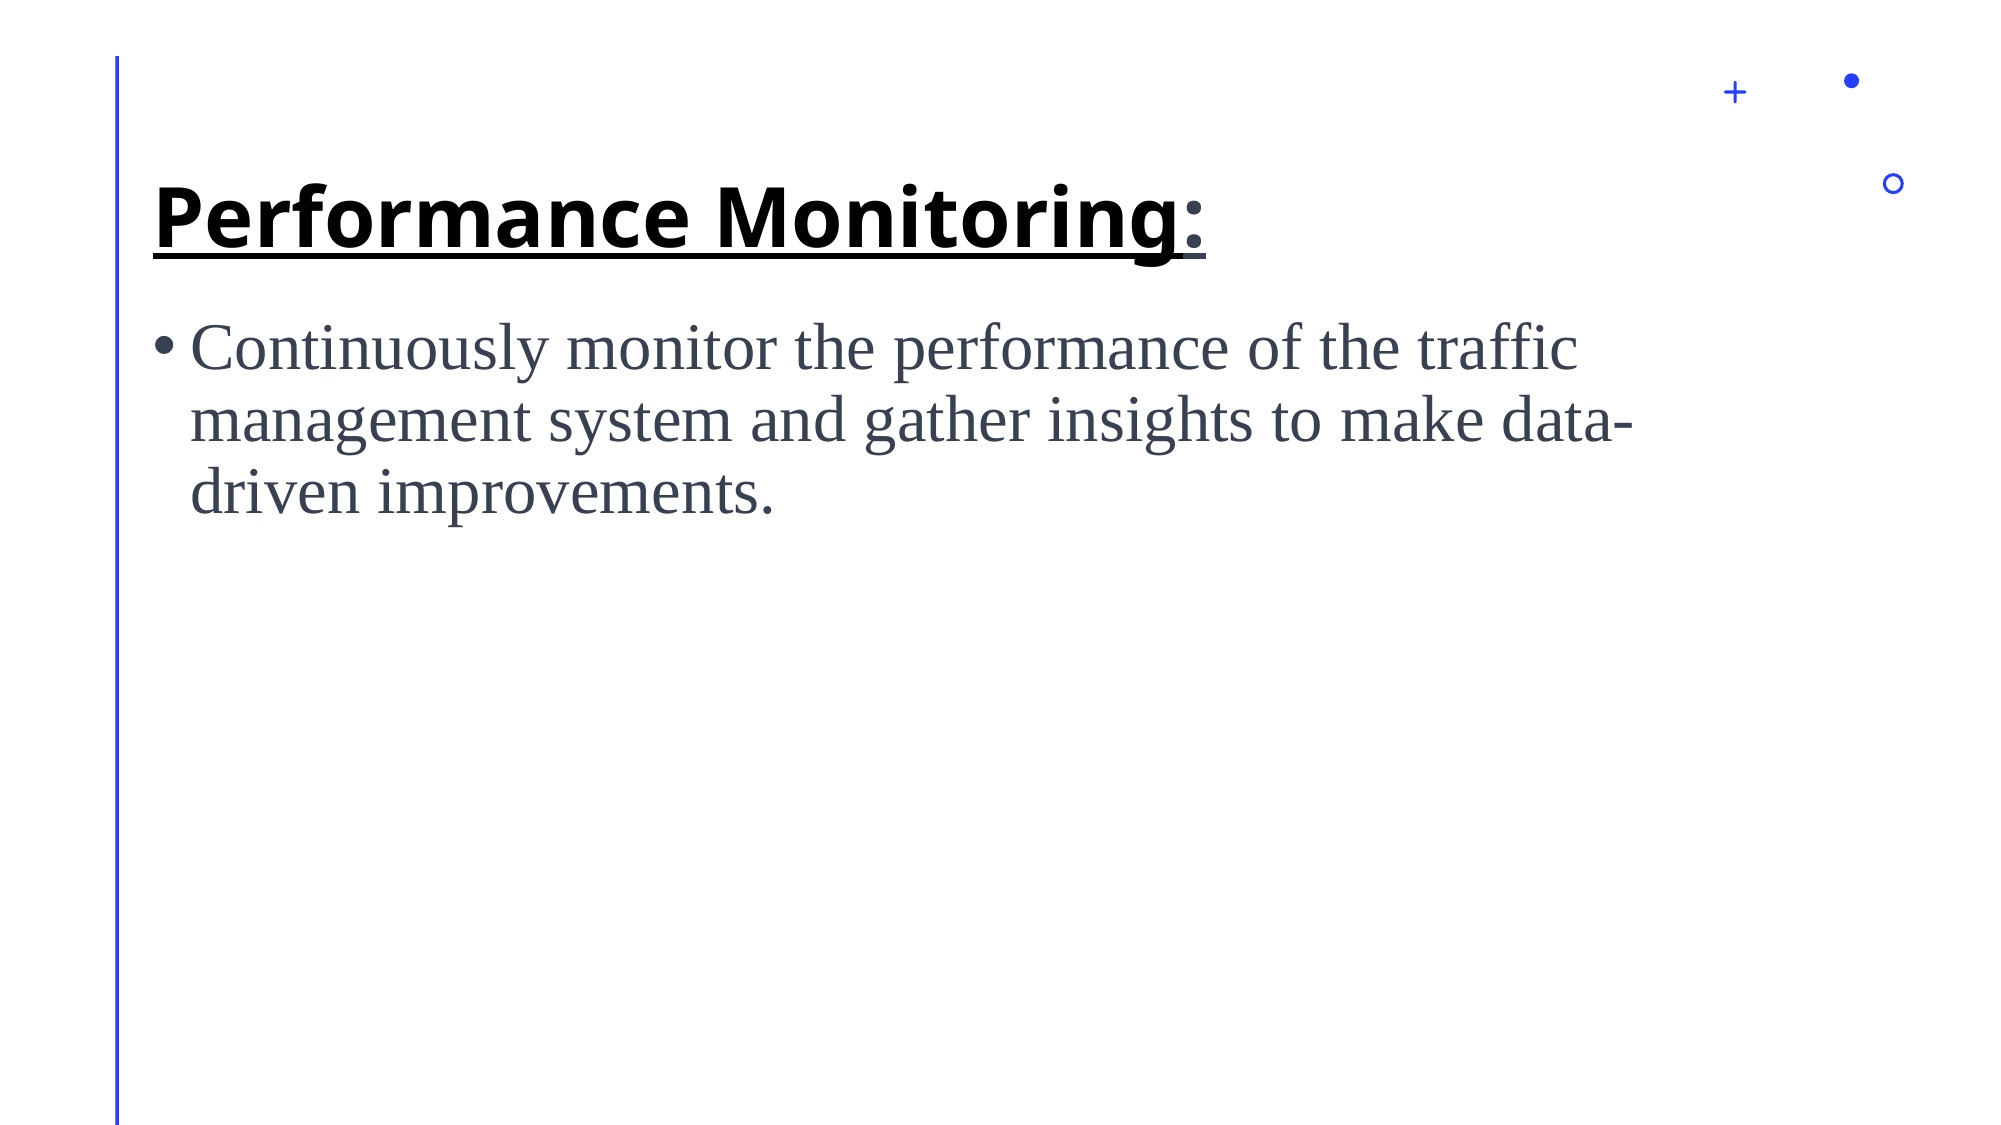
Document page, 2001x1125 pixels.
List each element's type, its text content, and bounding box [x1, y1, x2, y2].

title Performance Monitoring: [137, 55, 1863, 273]
list Continuously monitor the performance of the traffic management system and gather insights to make data-driven improvements. [137, 304, 1668, 909]
